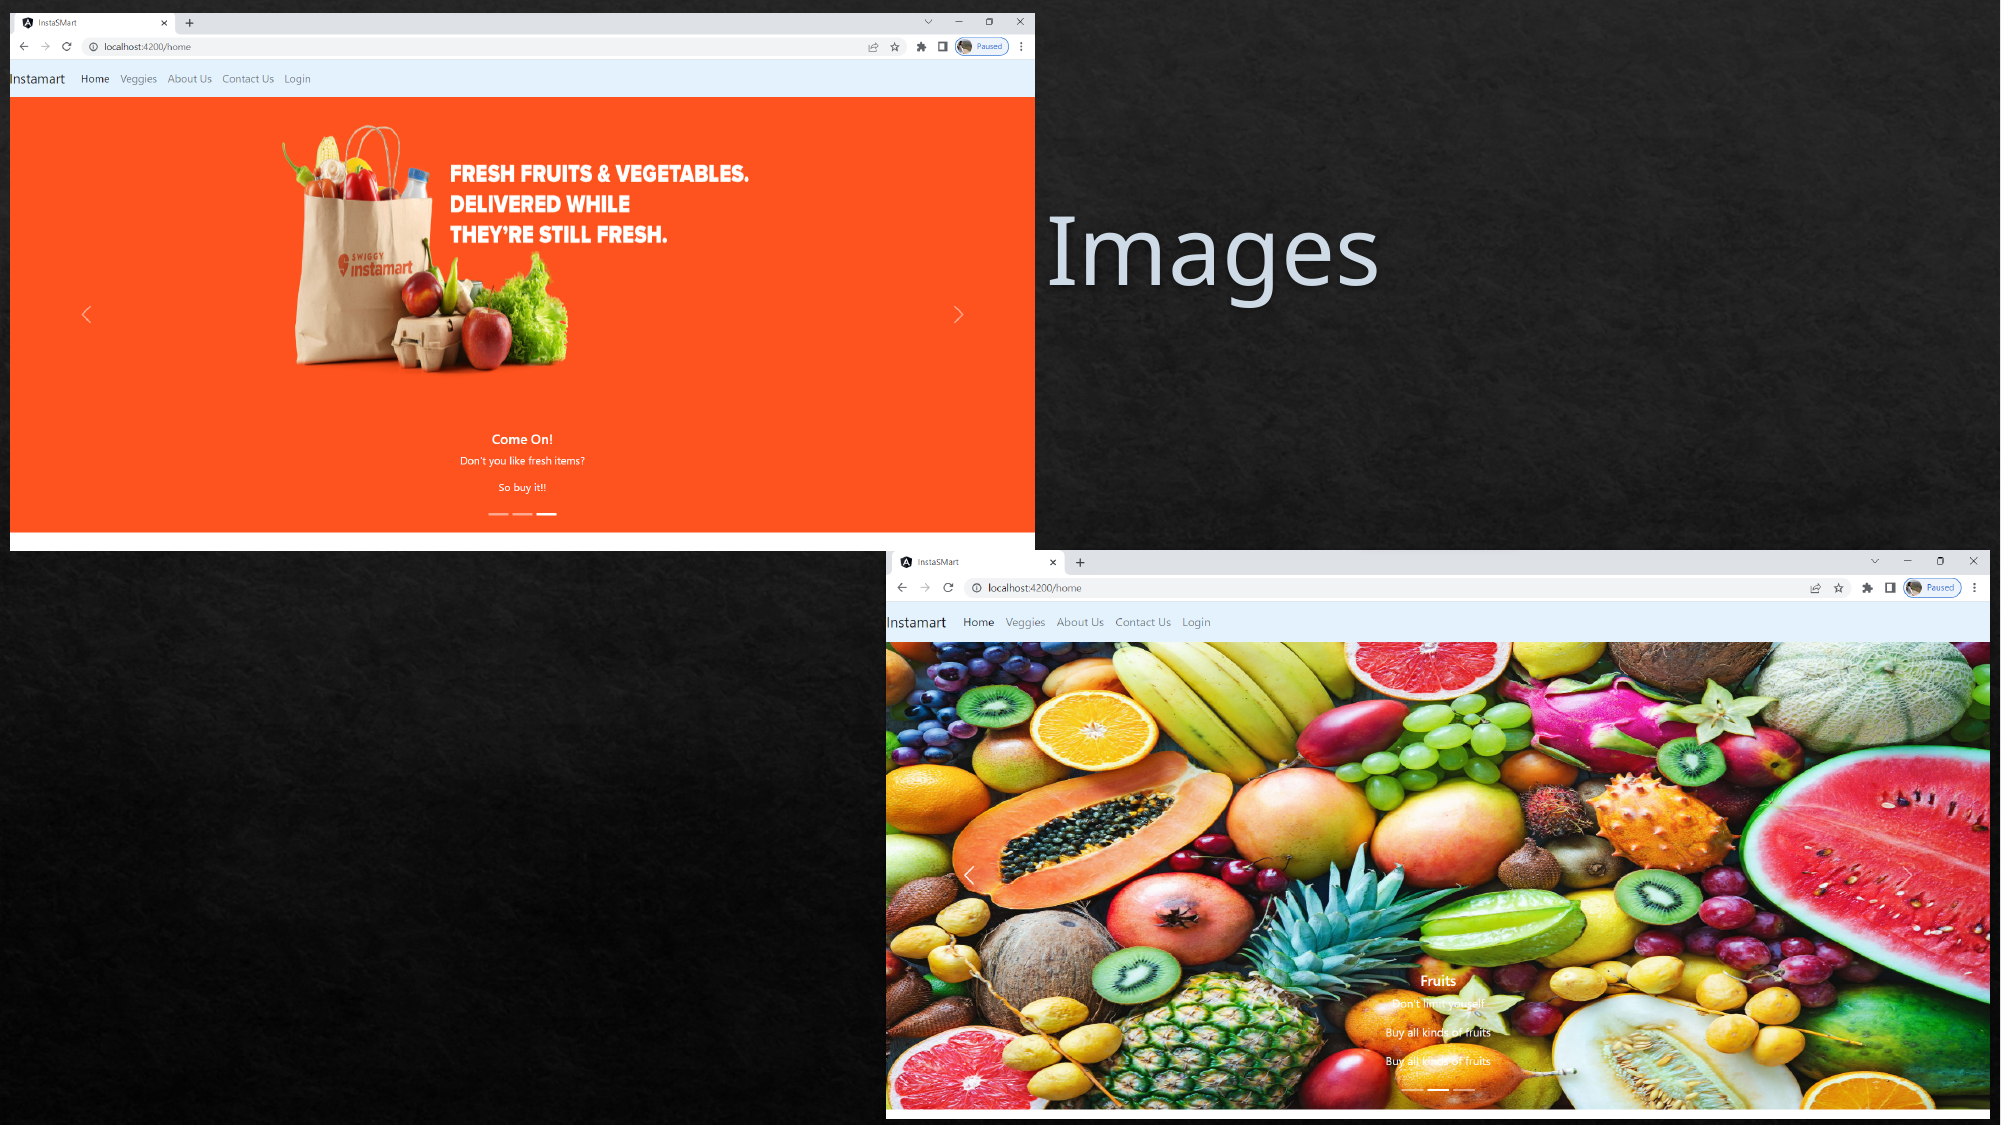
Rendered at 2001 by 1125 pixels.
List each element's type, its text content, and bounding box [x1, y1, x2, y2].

picture [10, 13, 1036, 551]
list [885, 550, 1990, 1119]
title Slider Images [1043, 99, 1849, 307]
